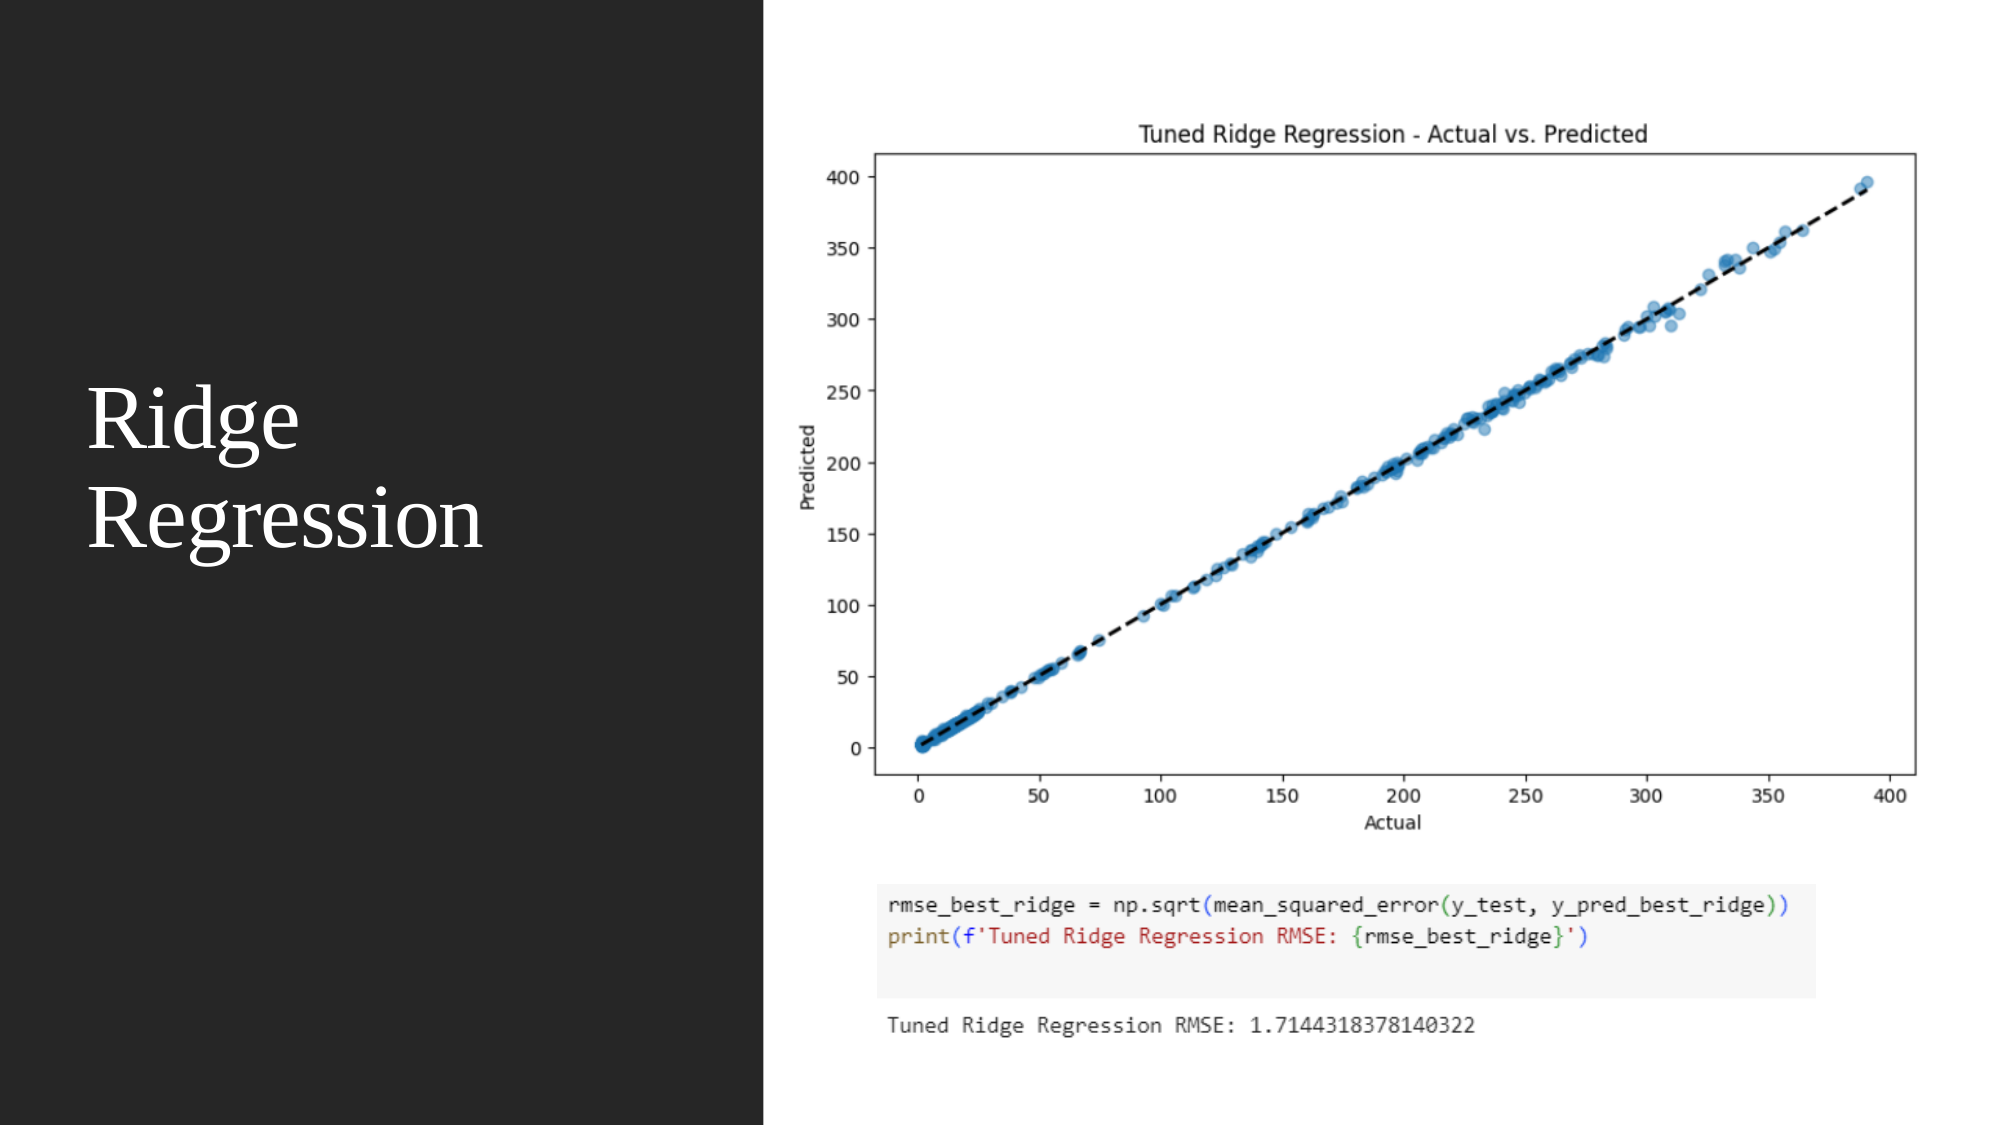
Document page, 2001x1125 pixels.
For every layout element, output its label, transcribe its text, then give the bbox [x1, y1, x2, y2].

picture [794, 104, 1953, 844]
title Ridge Regression [71, 104, 672, 575]
picture [877, 883, 1816, 1070]
